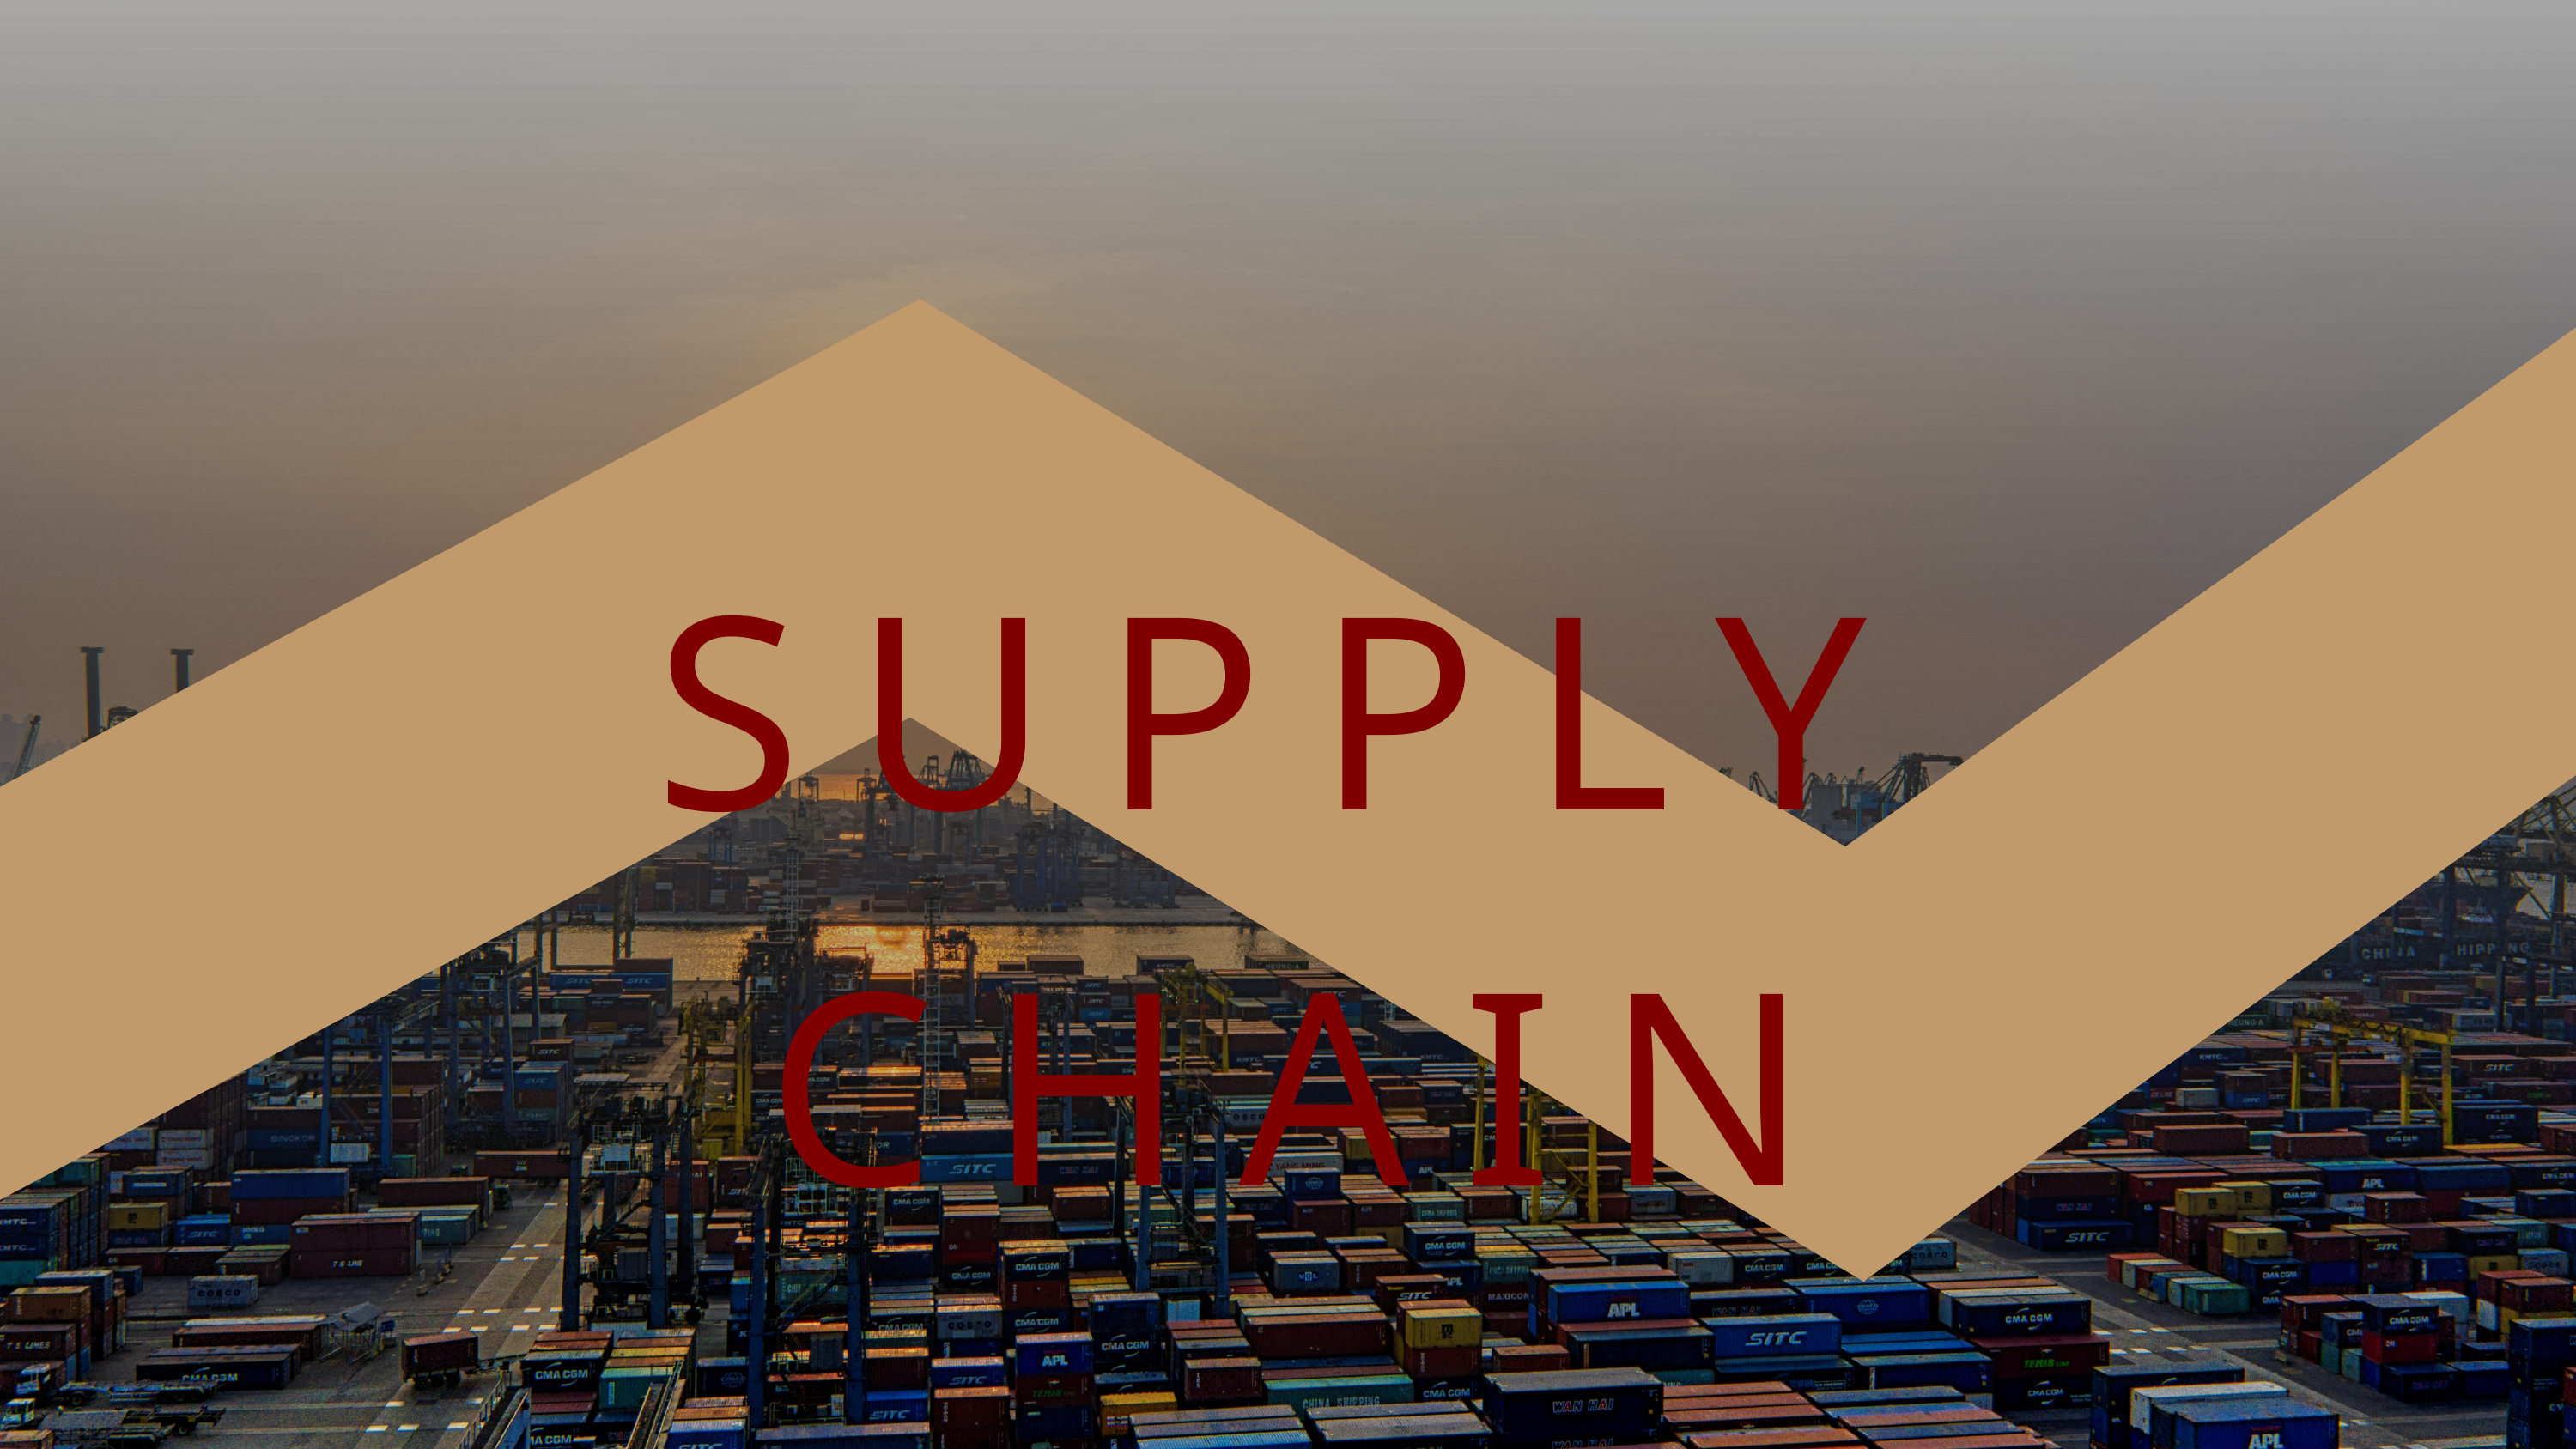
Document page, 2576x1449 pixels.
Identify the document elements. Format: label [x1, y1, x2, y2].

text_box [0, 0, 2576, 606]
text_box [0, 585, 1083, 951]
text_box [1635, 570, 2576, 936]
text_box [0, 943, 2576, 1449]
text_box [734, 608, 2050, 973]
